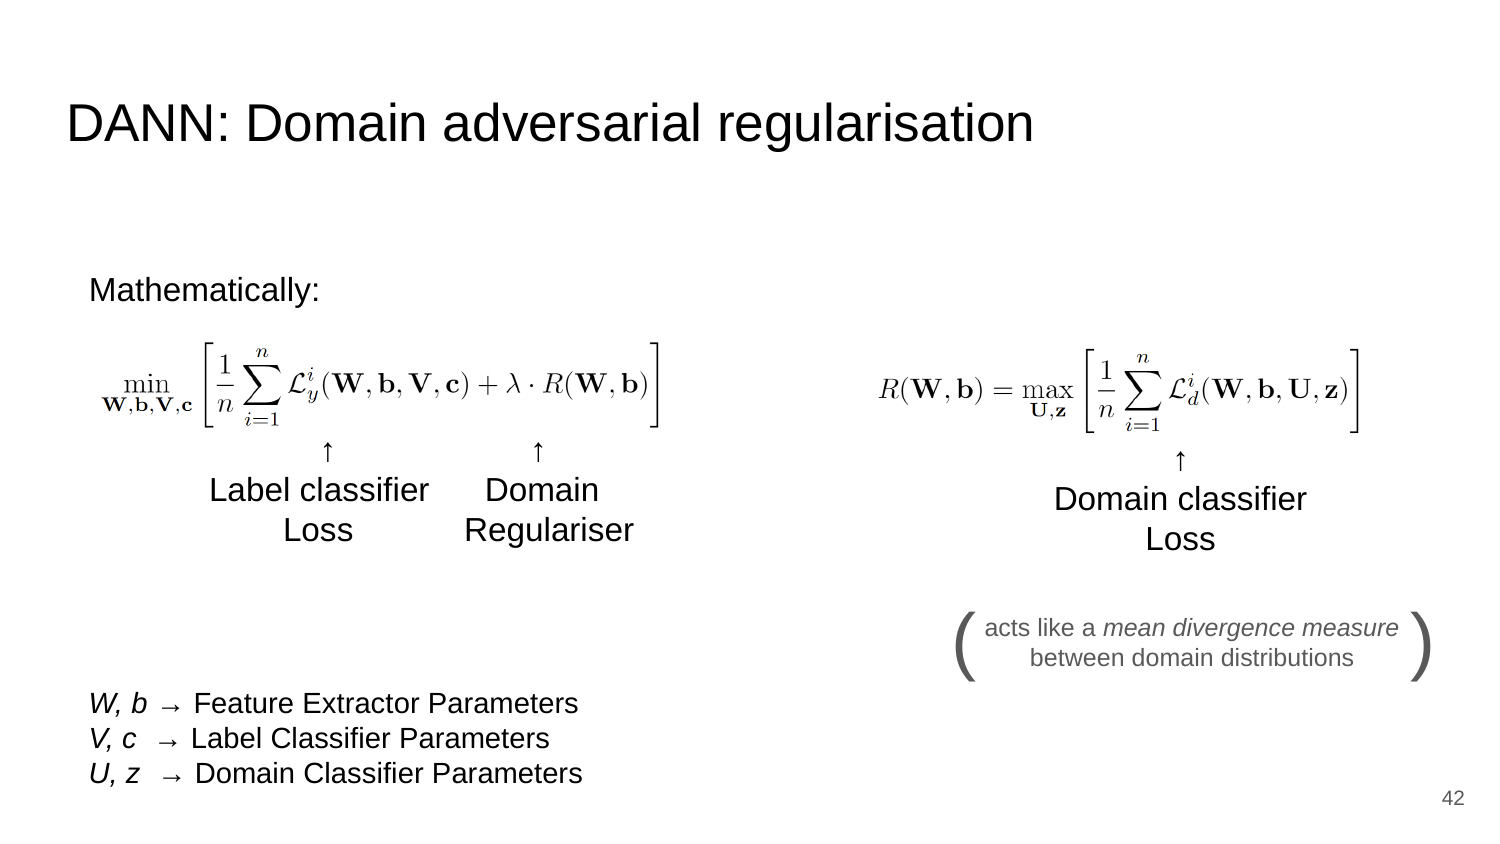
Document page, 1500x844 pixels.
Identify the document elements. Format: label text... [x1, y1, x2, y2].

slide_number 42 [1389, 764, 1480, 830]
text_box ( ) [936, 583, 1485, 689]
text_box ↑ Domain classifier Loss [902, 429, 1459, 565]
text_box Mathematically: ↑ ↑ Label classifier Domain Loss Regulariser [73, 260, 678, 645]
text_box acts like a mean divergence measure between domain distributions [958, 604, 1426, 679]
title DANN: Domain adversarial regularisation [51, 72, 1449, 167]
picture [858, 325, 1376, 445]
text_box W, b → Feature Extractor Parameters V, c → Label Classifier Parameters U, z → Domain Classifier Parameters [73, 676, 678, 797]
picture [90, 317, 670, 435]
